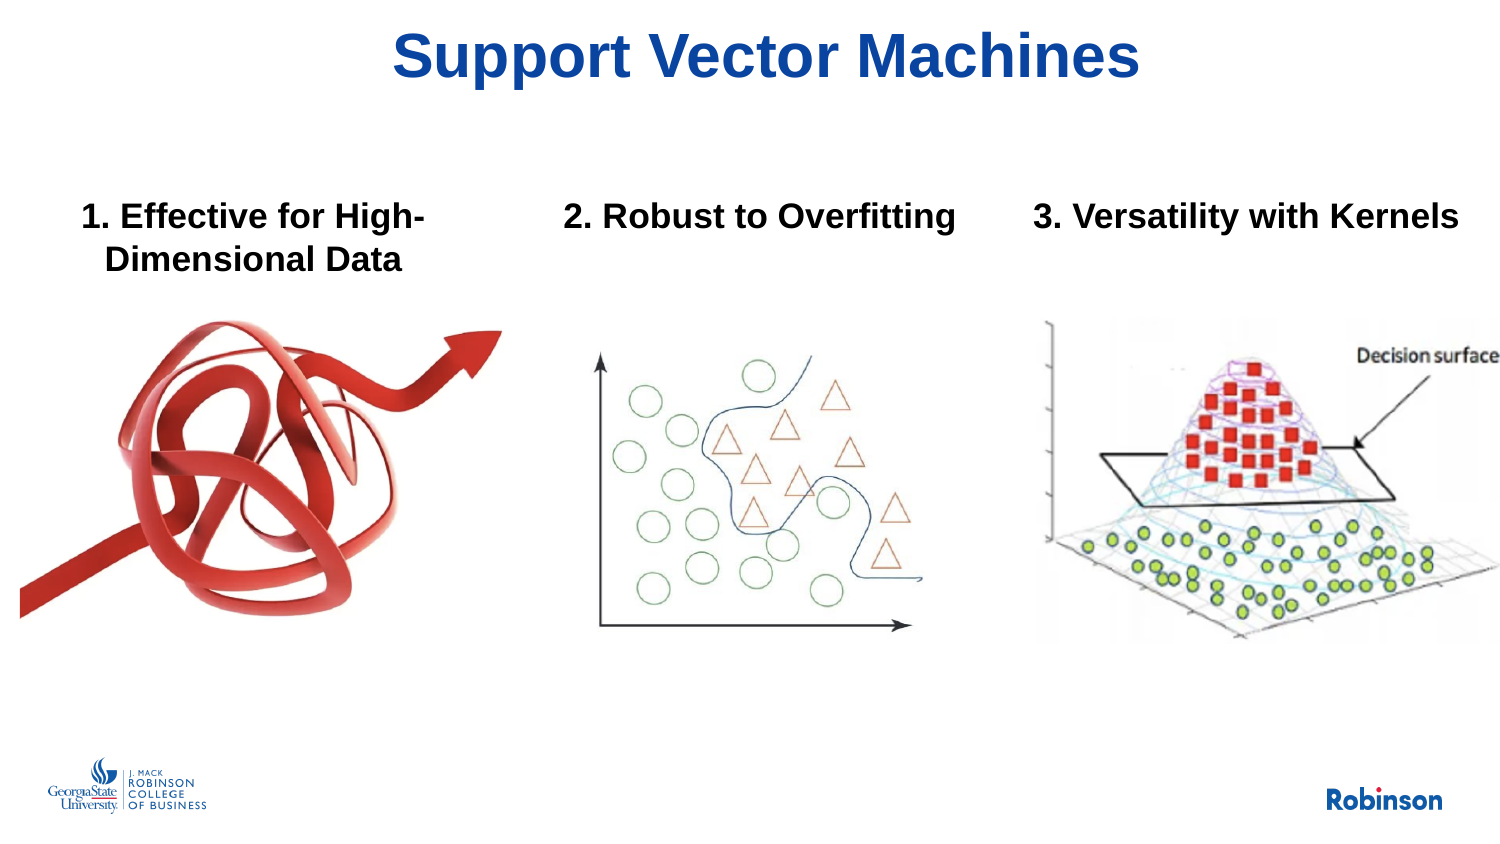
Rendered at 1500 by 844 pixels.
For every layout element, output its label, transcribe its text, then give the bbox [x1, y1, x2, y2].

subtitle 2. Robust to Overfitting [506, 193, 993, 844]
picture [19, 316, 508, 623]
text_box Support Vector Machines [0, 0, 1500, 180]
subtitle 1. Effective for High-Dimensional Data [0, 193, 506, 844]
picture [1035, 316, 1500, 644]
picture [550, 316, 954, 644]
subtitle 3. Versatility with Kernels [993, 193, 1500, 844]
